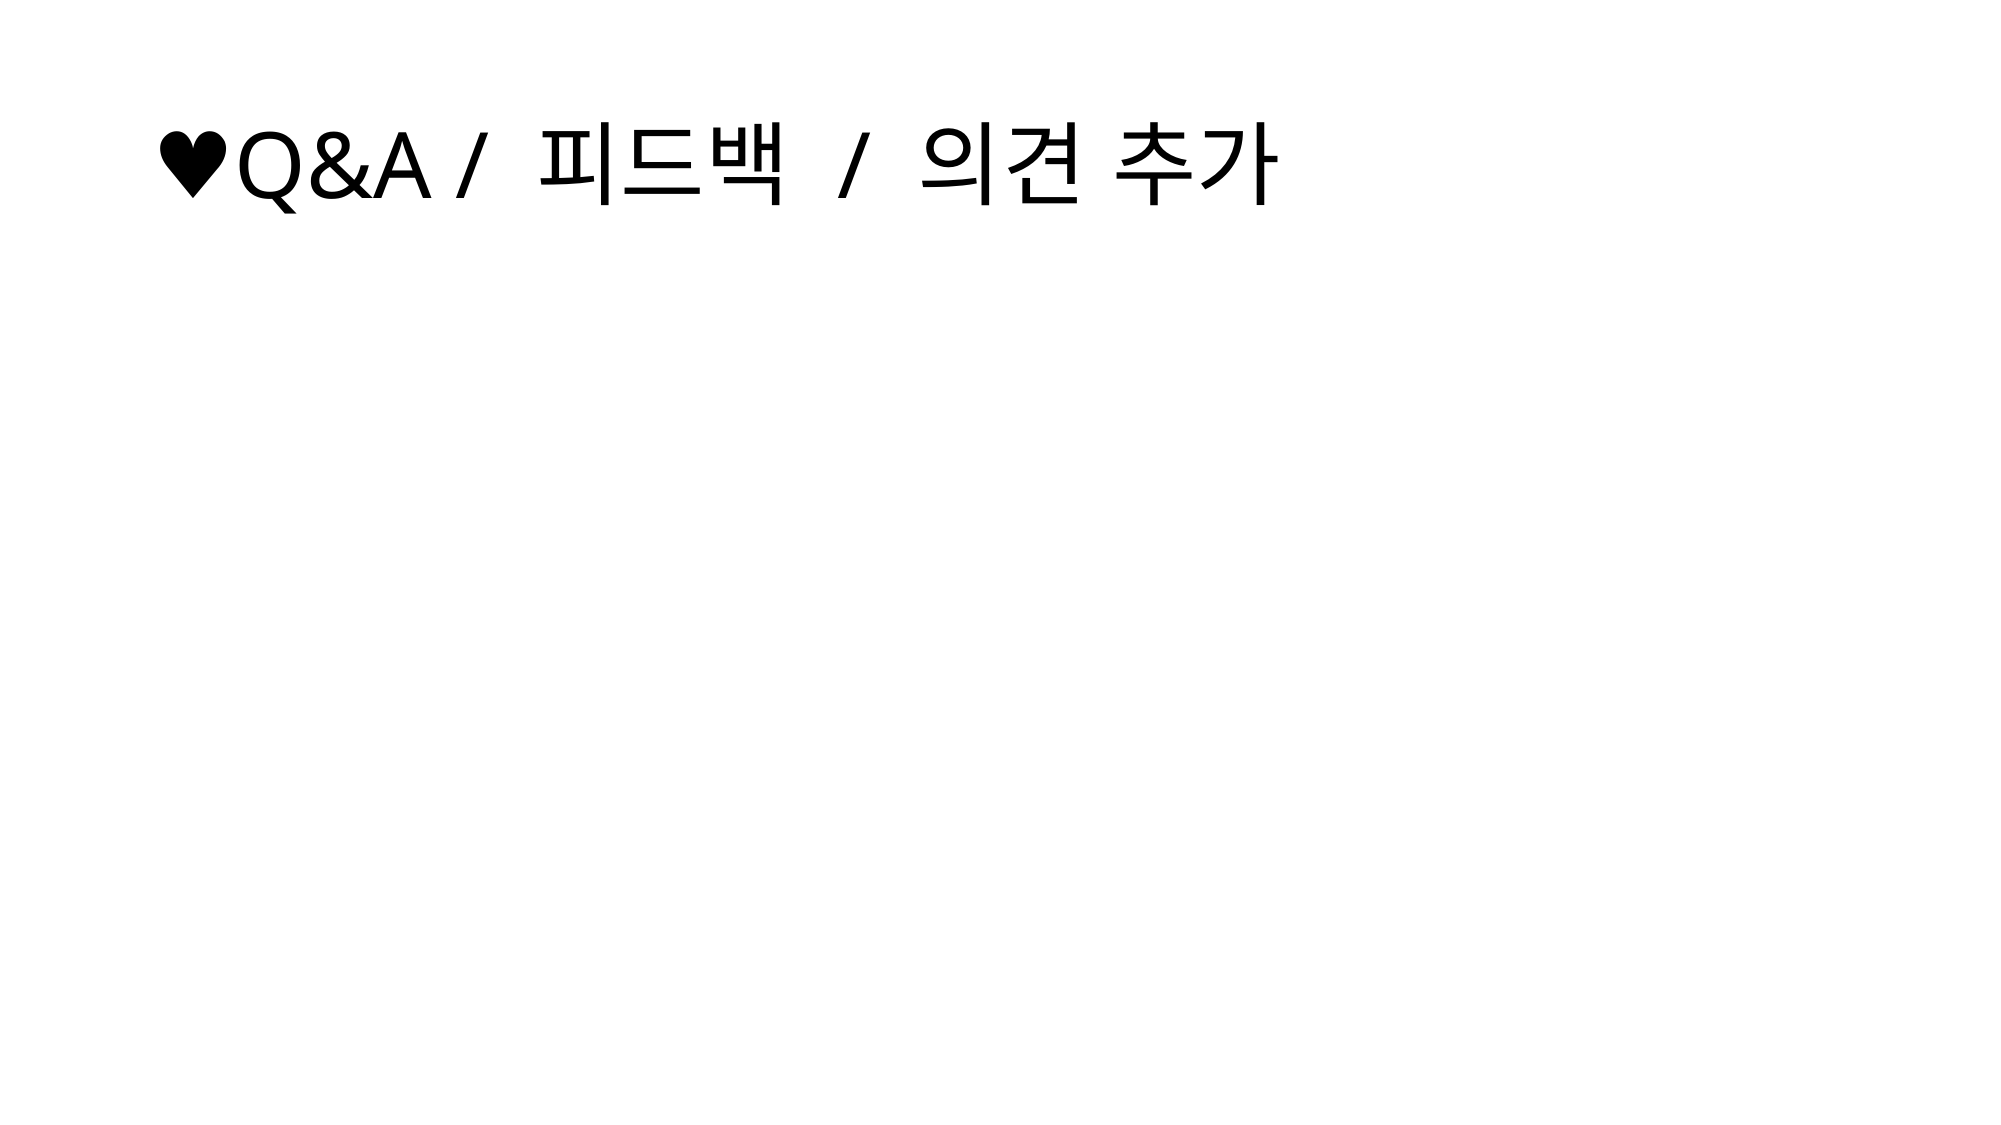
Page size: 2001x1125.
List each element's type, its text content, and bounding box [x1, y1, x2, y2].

title ♥Q&A / 피드백 / 의견 추가 [137, 59, 1863, 278]
